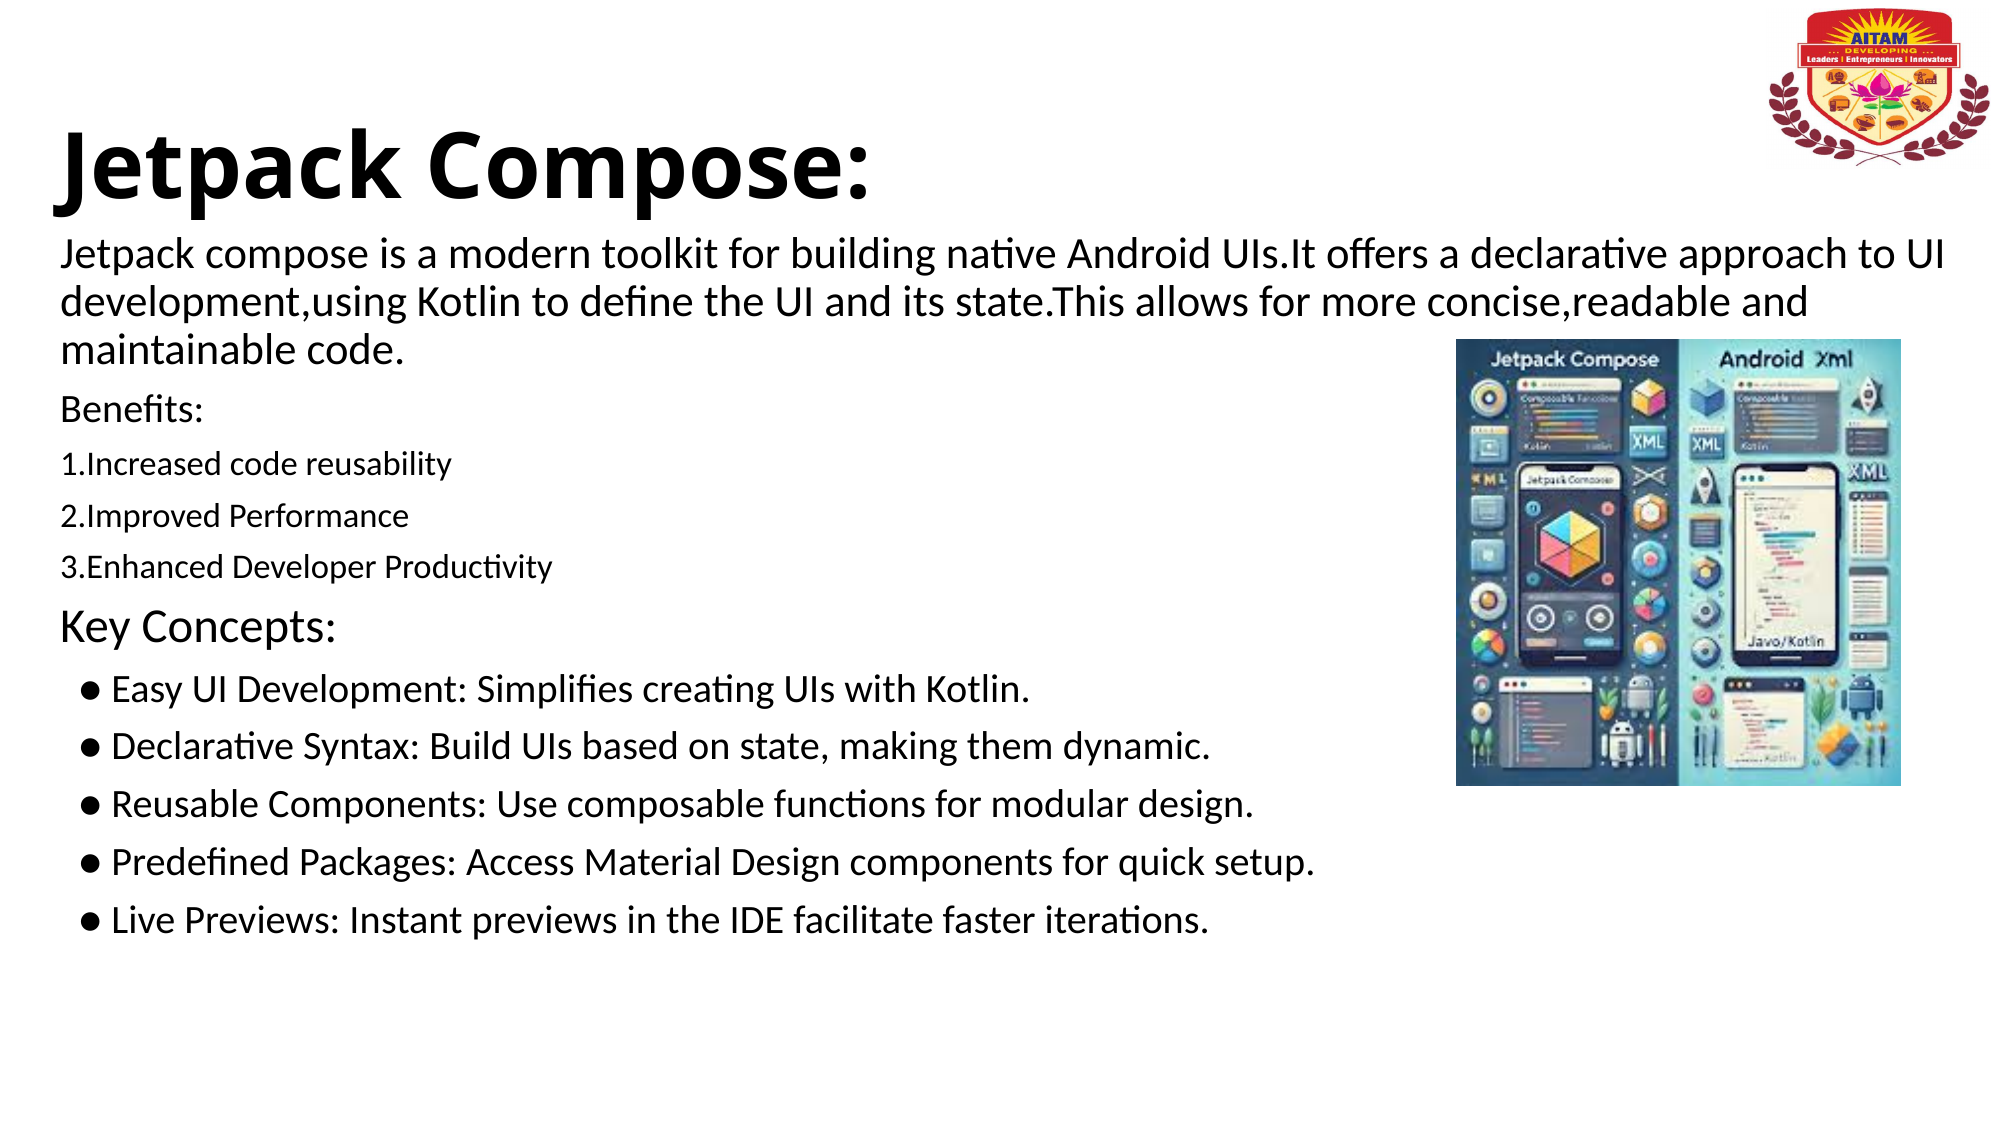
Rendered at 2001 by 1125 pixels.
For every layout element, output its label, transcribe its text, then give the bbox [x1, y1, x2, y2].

list Jetpack compose is a modern toolkit for building native Android UIs.It offers a declarative approach to UI development,using Kotlin to define the UI and its state.This allows for more concise,readable and maintainable code. Benefits: 1.Increased code reusability 2.Improved Performance 3.Enhanced Developer Productivity Key Concepts: ● Easy UI Development: Simplifies creating UIs with Kotlin. ● Declarative Syntax: Build UIs based on state, making them dynamic. ● Reusable Components: Use composable functions for modular design. ● Predefined Packages: Access Material Design components for quick setup. ● Live Previews: Instant previews in the IDE facilitate faster iterations. [45, 222, 1974, 954]
picture [1766, 8, 1991, 169]
title Jetpack Compose: [45, 59, 1863, 222]
picture [1456, 339, 1901, 786]
